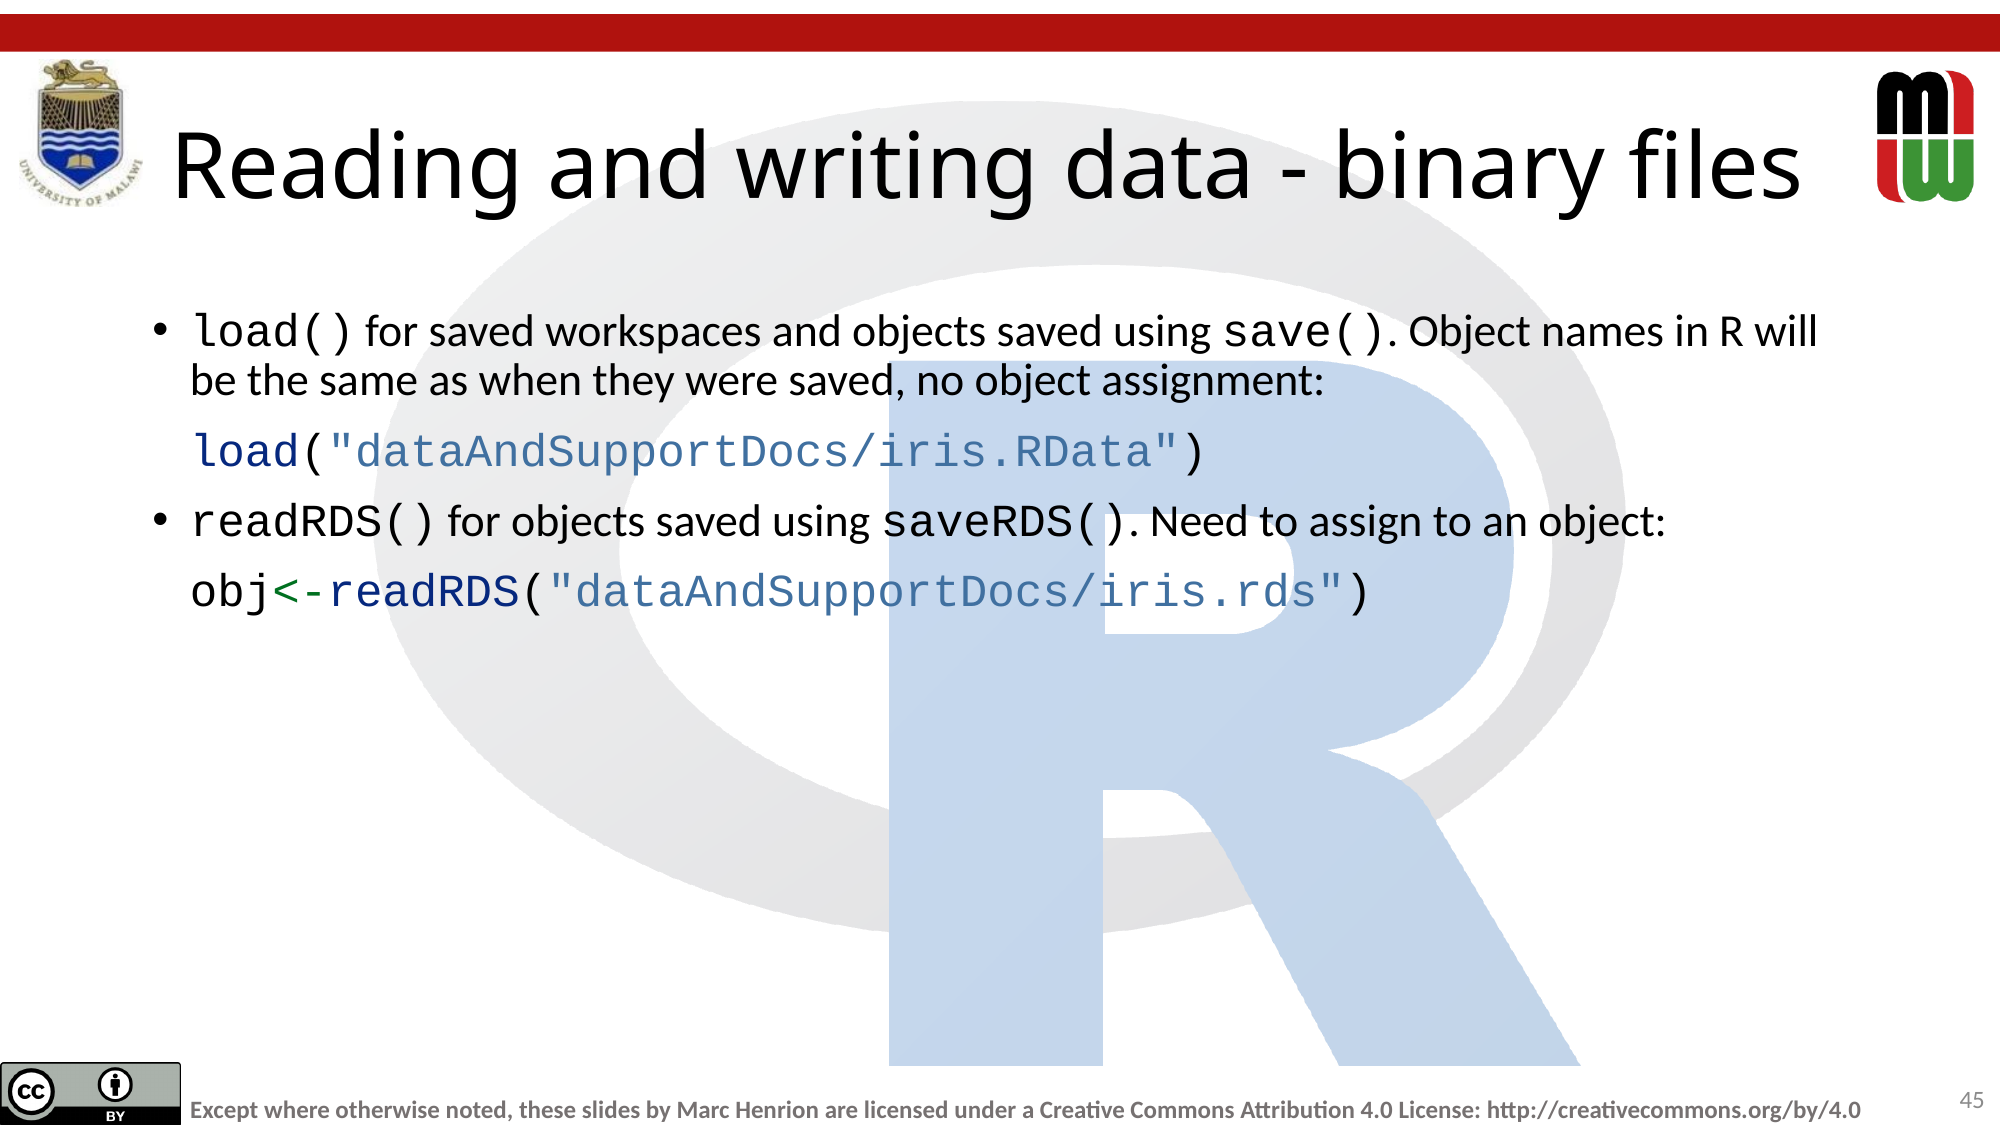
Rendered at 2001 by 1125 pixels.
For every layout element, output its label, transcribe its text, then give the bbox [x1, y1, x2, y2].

list load() for saved workspaces and objects saved using save(). Object names in R will be the same as when they were saved, no object assignment: load("dataAndSupportDocs/iris.RData") readRDS() for objects saved using saveRDS(). Need to assign to an object: obj<-readRDS("dataAndSupportDocs/iris.rds") [137, 299, 1863, 1066]
picture [19, 59, 143, 207]
slide_number 45 [1550, 1073, 2000, 1125]
picture [0, 1062, 181, 1125]
title Reading and writing data - binary files [155, 59, 1851, 278]
